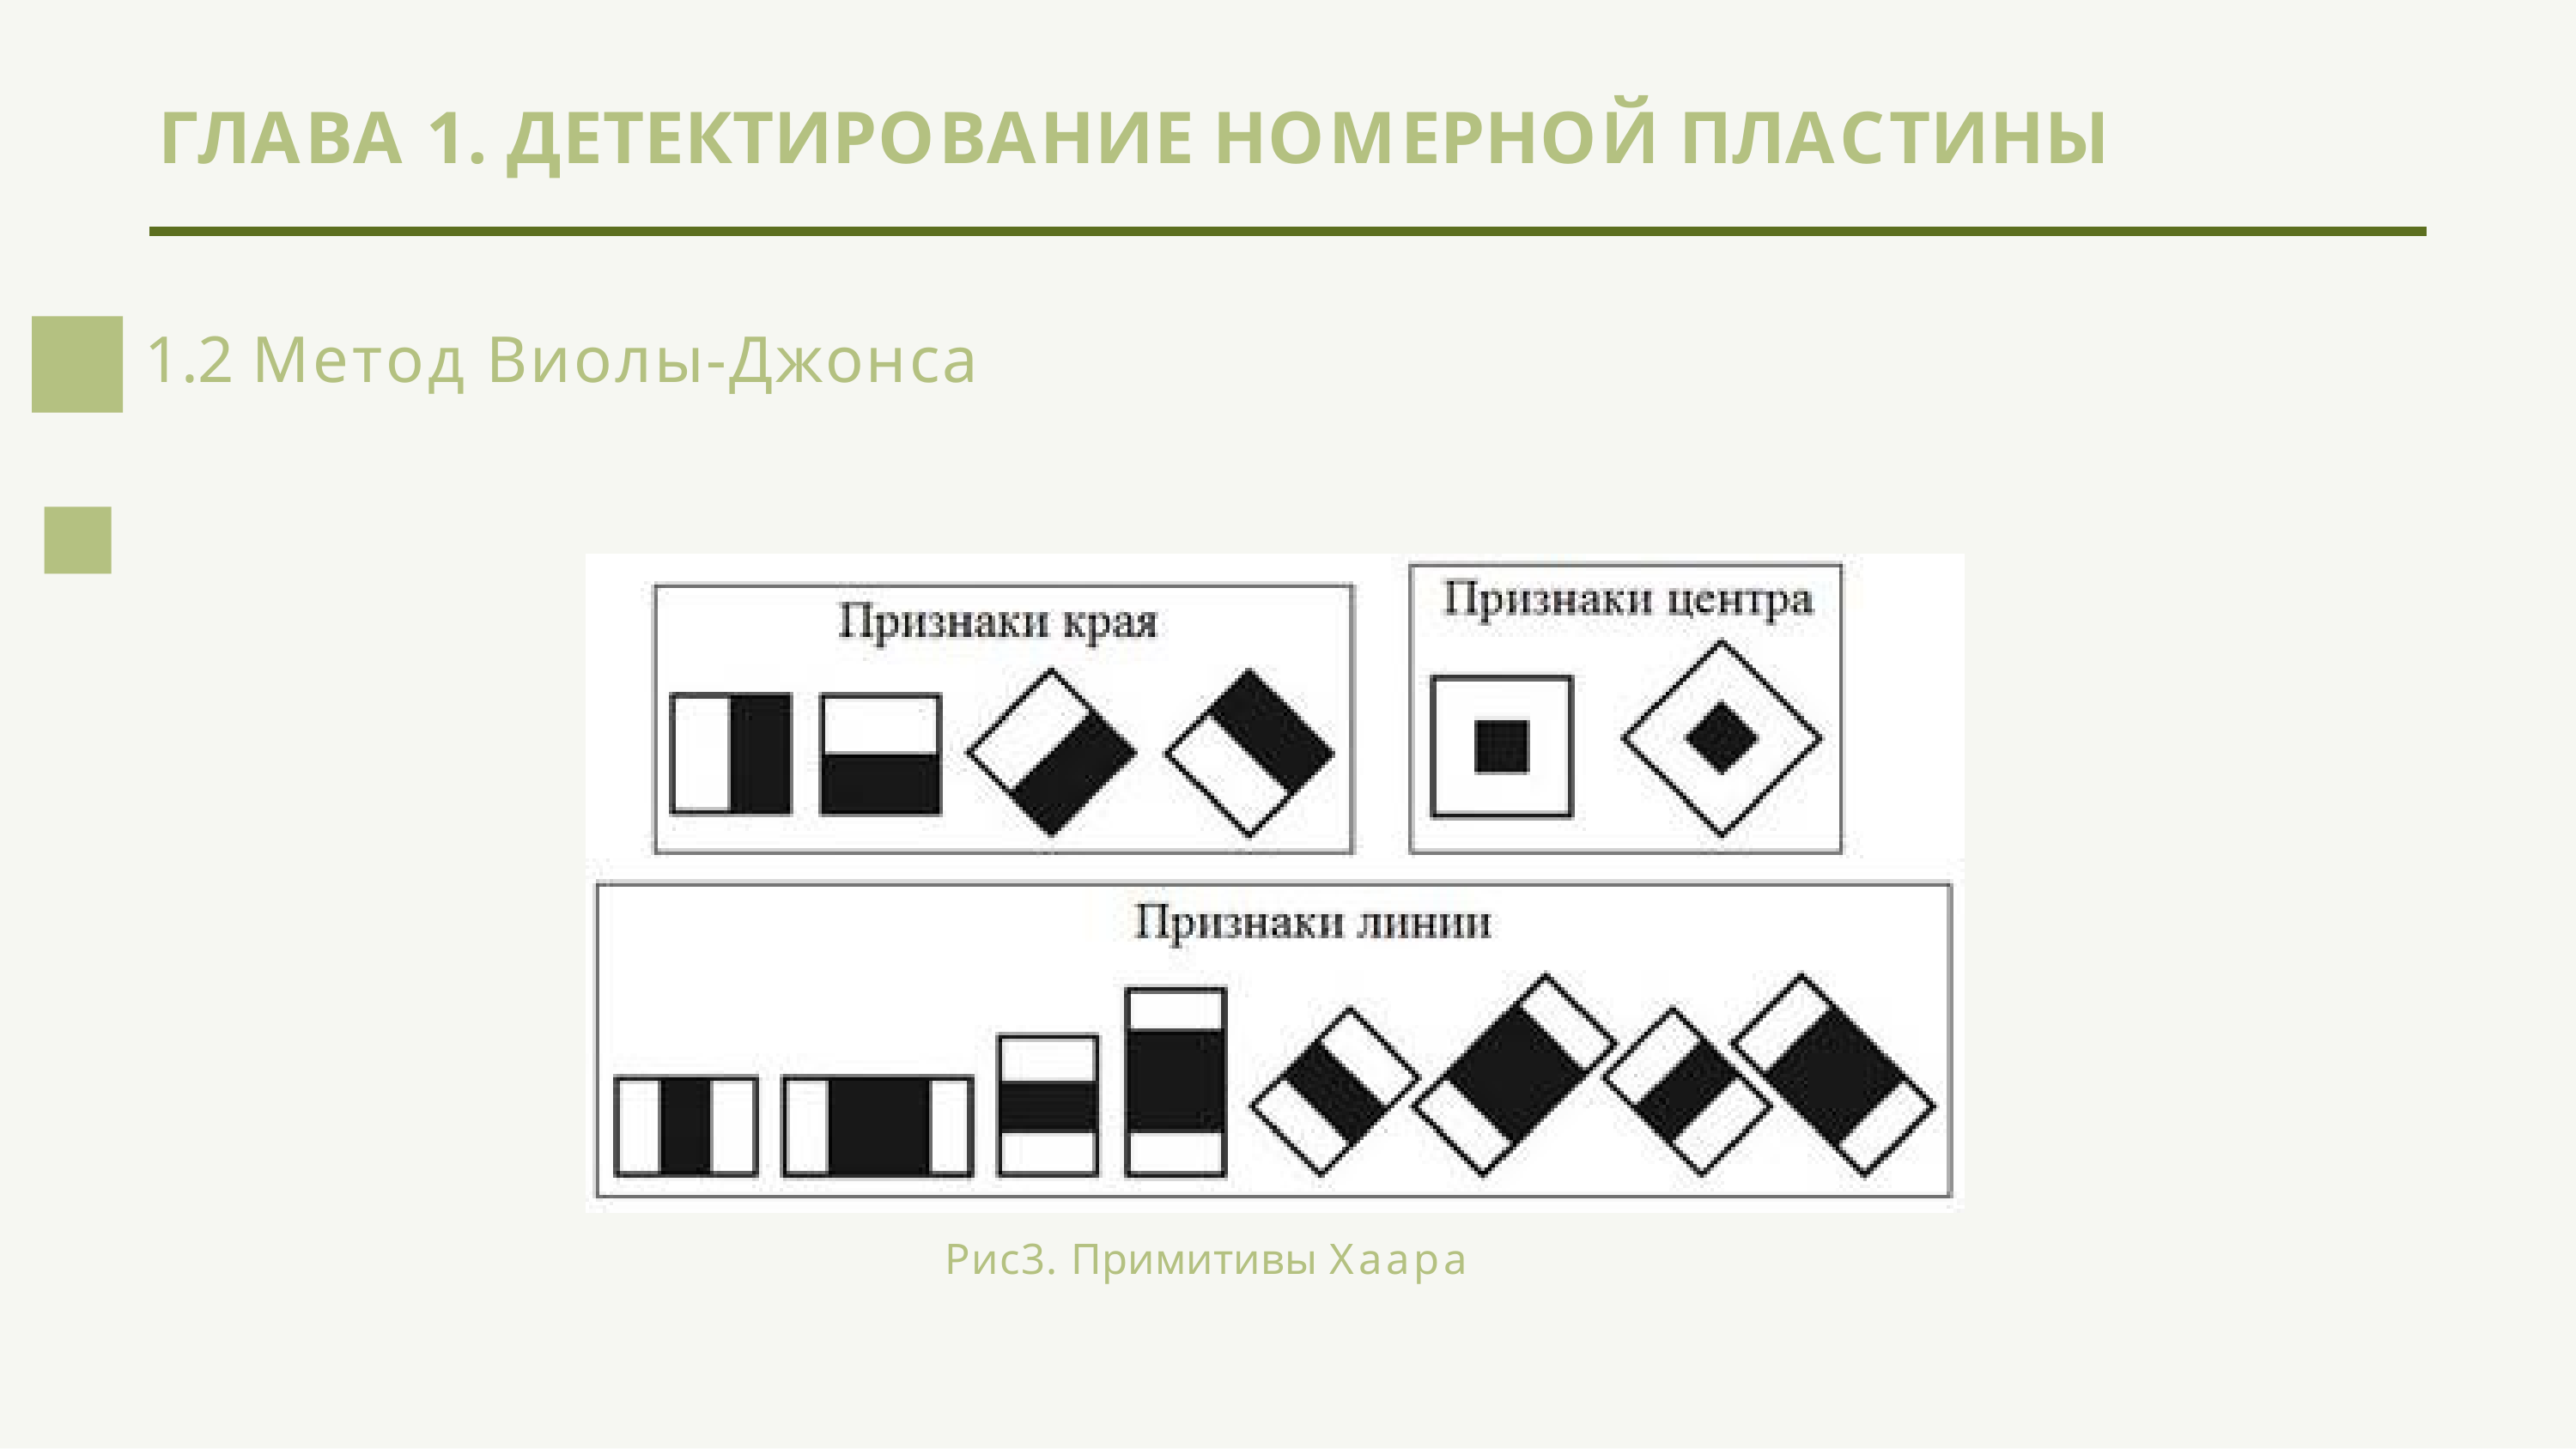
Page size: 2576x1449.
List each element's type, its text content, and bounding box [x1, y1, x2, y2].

picture [586, 554, 1965, 1213]
text_box ГЛАВА 1. ДЕТЕКТИРОВАНИЕ НОМЕРНОЙ ПЛАСТИНЫ [156, 90, 2420, 335]
text_box 1.2 Метод Виолы-Джонса [143, 317, 1389, 395]
text_box [44, 506, 112, 574]
text_box Рис3. Примитивы Хаара [943, 1229, 1546, 1282]
text_box [32, 316, 124, 413]
